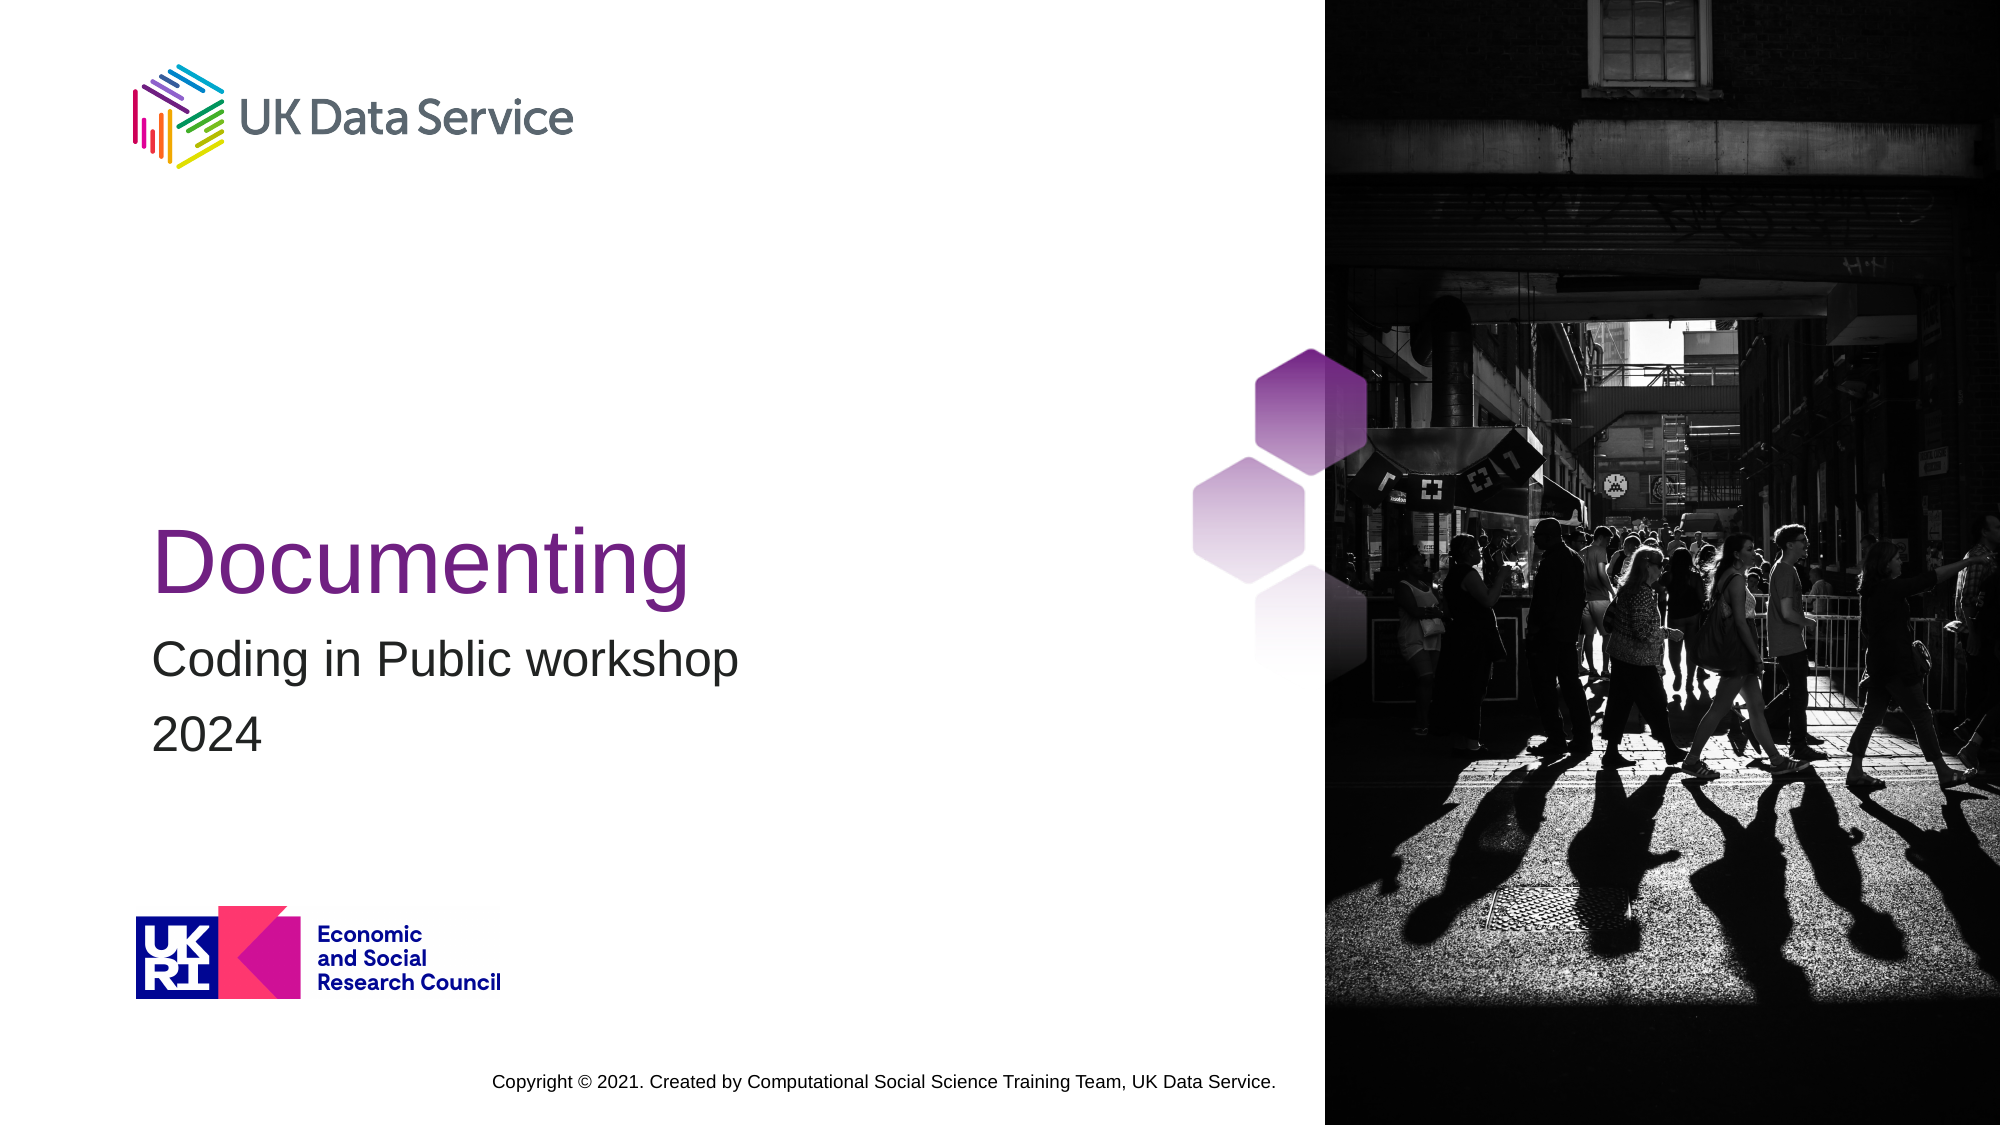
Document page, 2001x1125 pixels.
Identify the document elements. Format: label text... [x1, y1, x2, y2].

title Documenting [136, 198, 913, 622]
list Coding in Public workshop 2024 [136, 625, 1000, 872]
text_box Copyright © 2021. Created by Computational Social Science Training Team, UK Data Service. [198, 1062, 1296, 1101]
picture [771, 0, 2000, 1125]
picture [98, 29, 608, 204]
